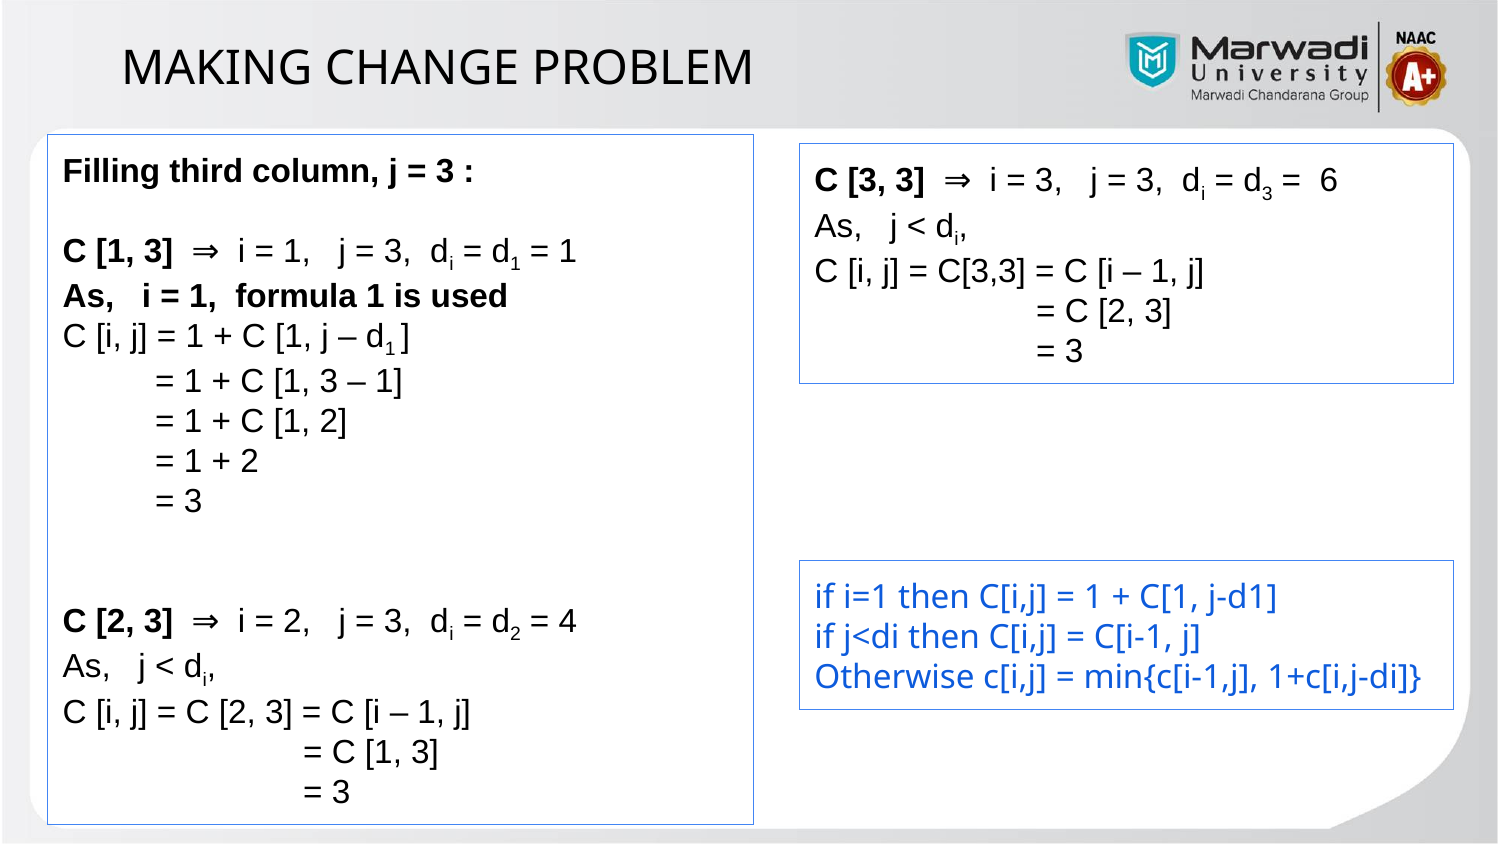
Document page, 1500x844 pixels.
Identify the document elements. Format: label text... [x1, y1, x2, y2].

picture [1, 0, 1498, 844]
text_box if i=1 then C[i,j] = 1 + C[1, j-d1] if j<di then C[i,j] = C[i-1, j] Otherwise c[i,j] = min{c[i-1,j], 1+c[i,j-di]} [799, 560, 1454, 710]
text_box MAKING CHANGE PROBLEM [105, 22, 1180, 110]
text_box Filling third column, j = 3 : C [1, 3] ⇒ i = 1, j = 3, di = d1 = 1 As, i = 1, formula 1 is used C [i, j] = 1 + C [1, j – d1 ] = 1 + C [1, 3 – 1] = 1 + C [1, 2] = 1 + 2 = 3 C [2, 3] ⇒ i = 2, j = 3, di = d2 = 4 As, j < di, C [i, j] = C [2, 3] = C [i – 1, j] = C [1, 3] = 3 [47, 134, 754, 825]
text_box C [3, 3] ⇒ i = 3, j = 3, di = d3 = 6 As, j < di, C [i, j] = C[3,3] = C [i – 1, j] = C [2, 3] = 3 [799, 143, 1454, 384]
